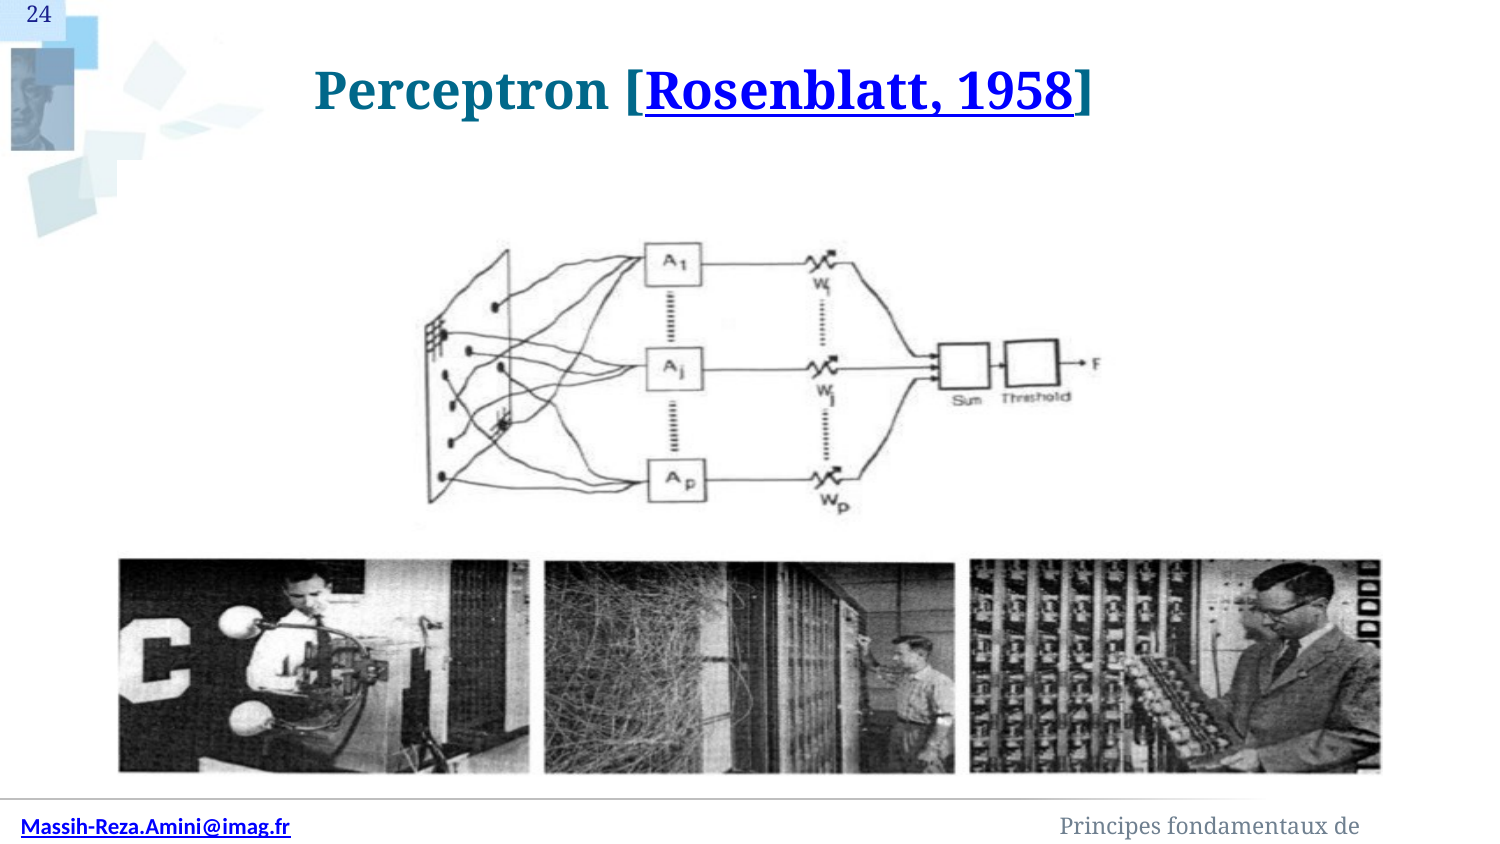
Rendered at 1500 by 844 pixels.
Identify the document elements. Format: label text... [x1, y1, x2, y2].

text_box Massih-Reza.Amini@imag.fr [16, 828, 352, 839]
footer Principes fondamentaux de l'apprentissage automatique [1055, 805, 1494, 844]
text_box 24 [21, 0, 61, 28]
text_box Perceptron [Rosenblatt, 1958] [310, 52, 1190, 120]
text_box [0, 160, 1383, 820]
picture [0, 0, 396, 160]
